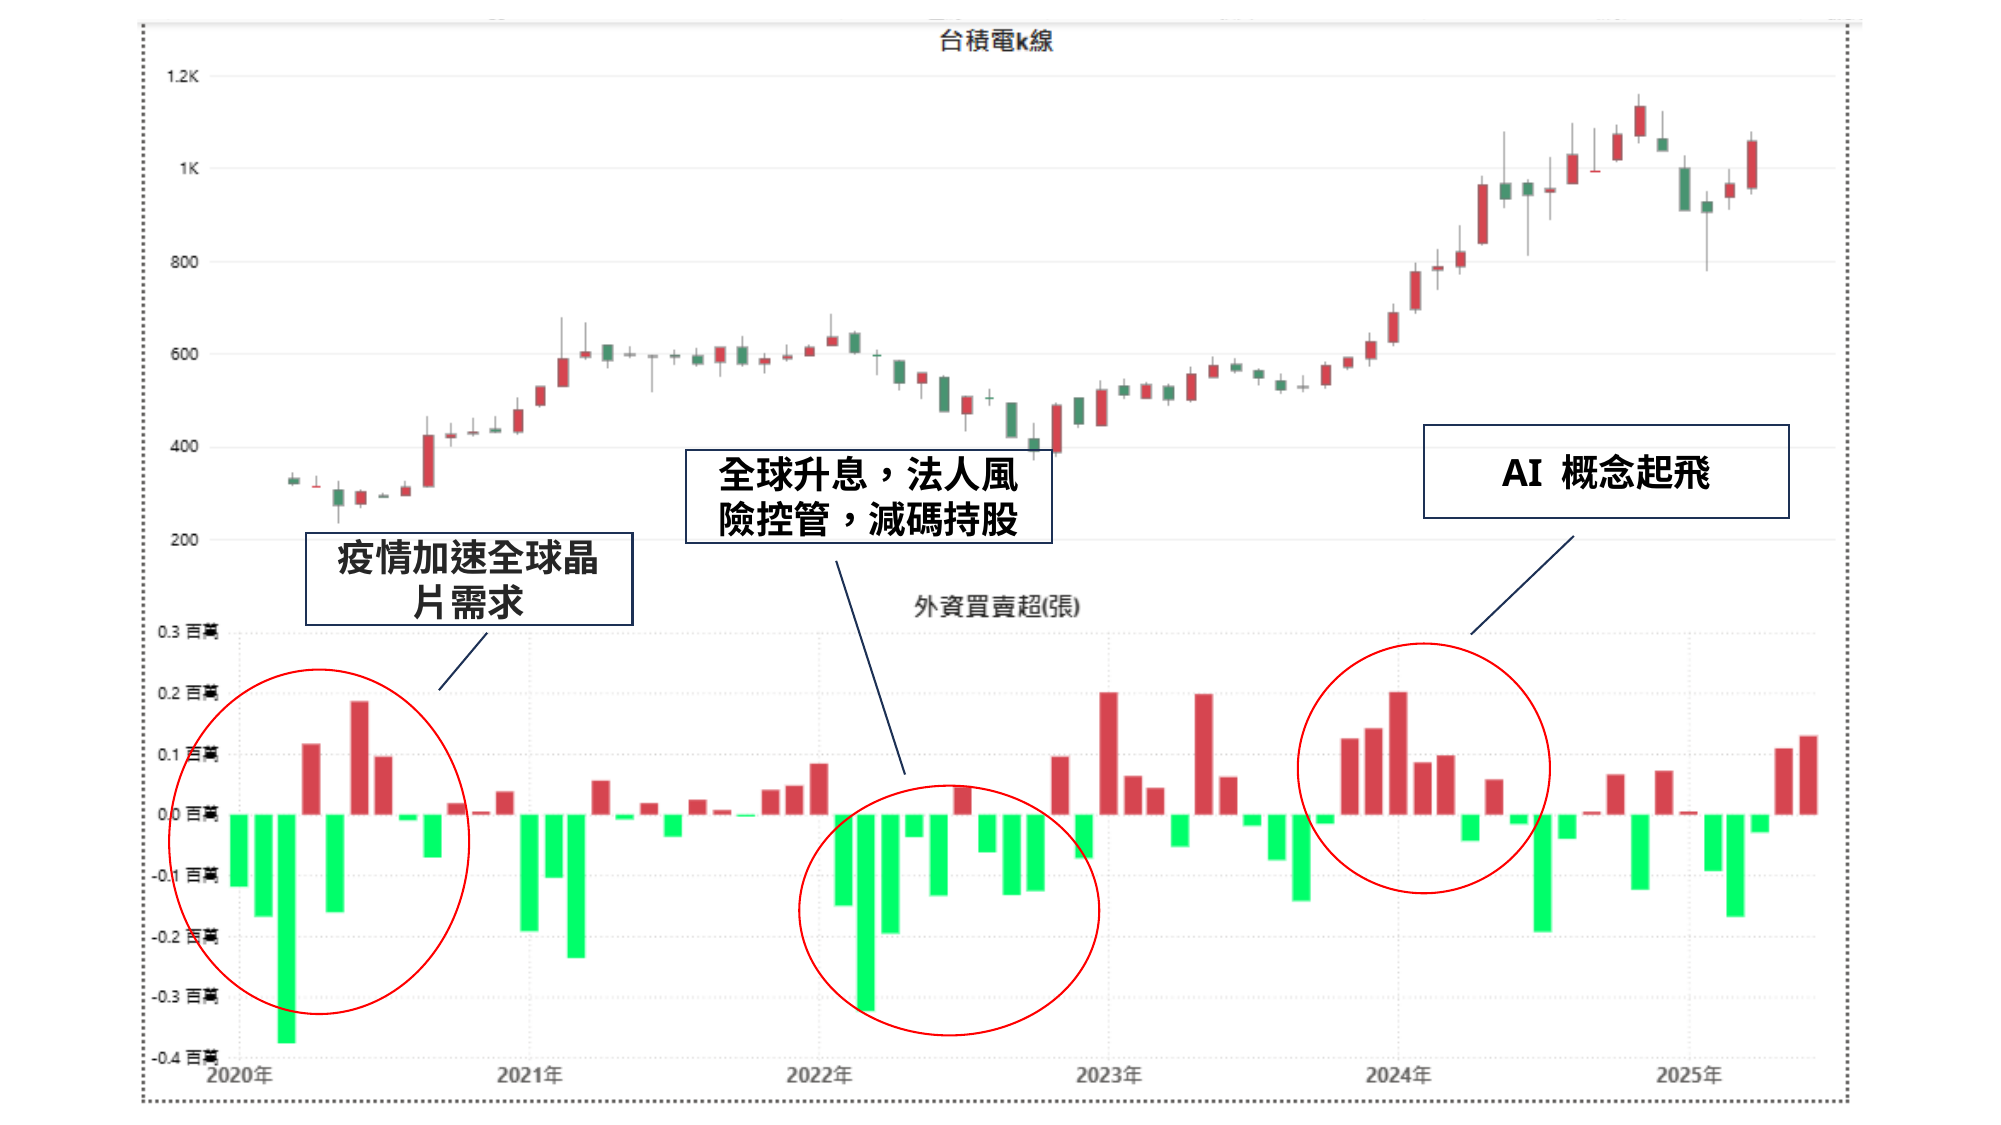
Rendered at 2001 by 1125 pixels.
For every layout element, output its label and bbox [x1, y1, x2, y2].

picture [137, 19, 1863, 1106]
